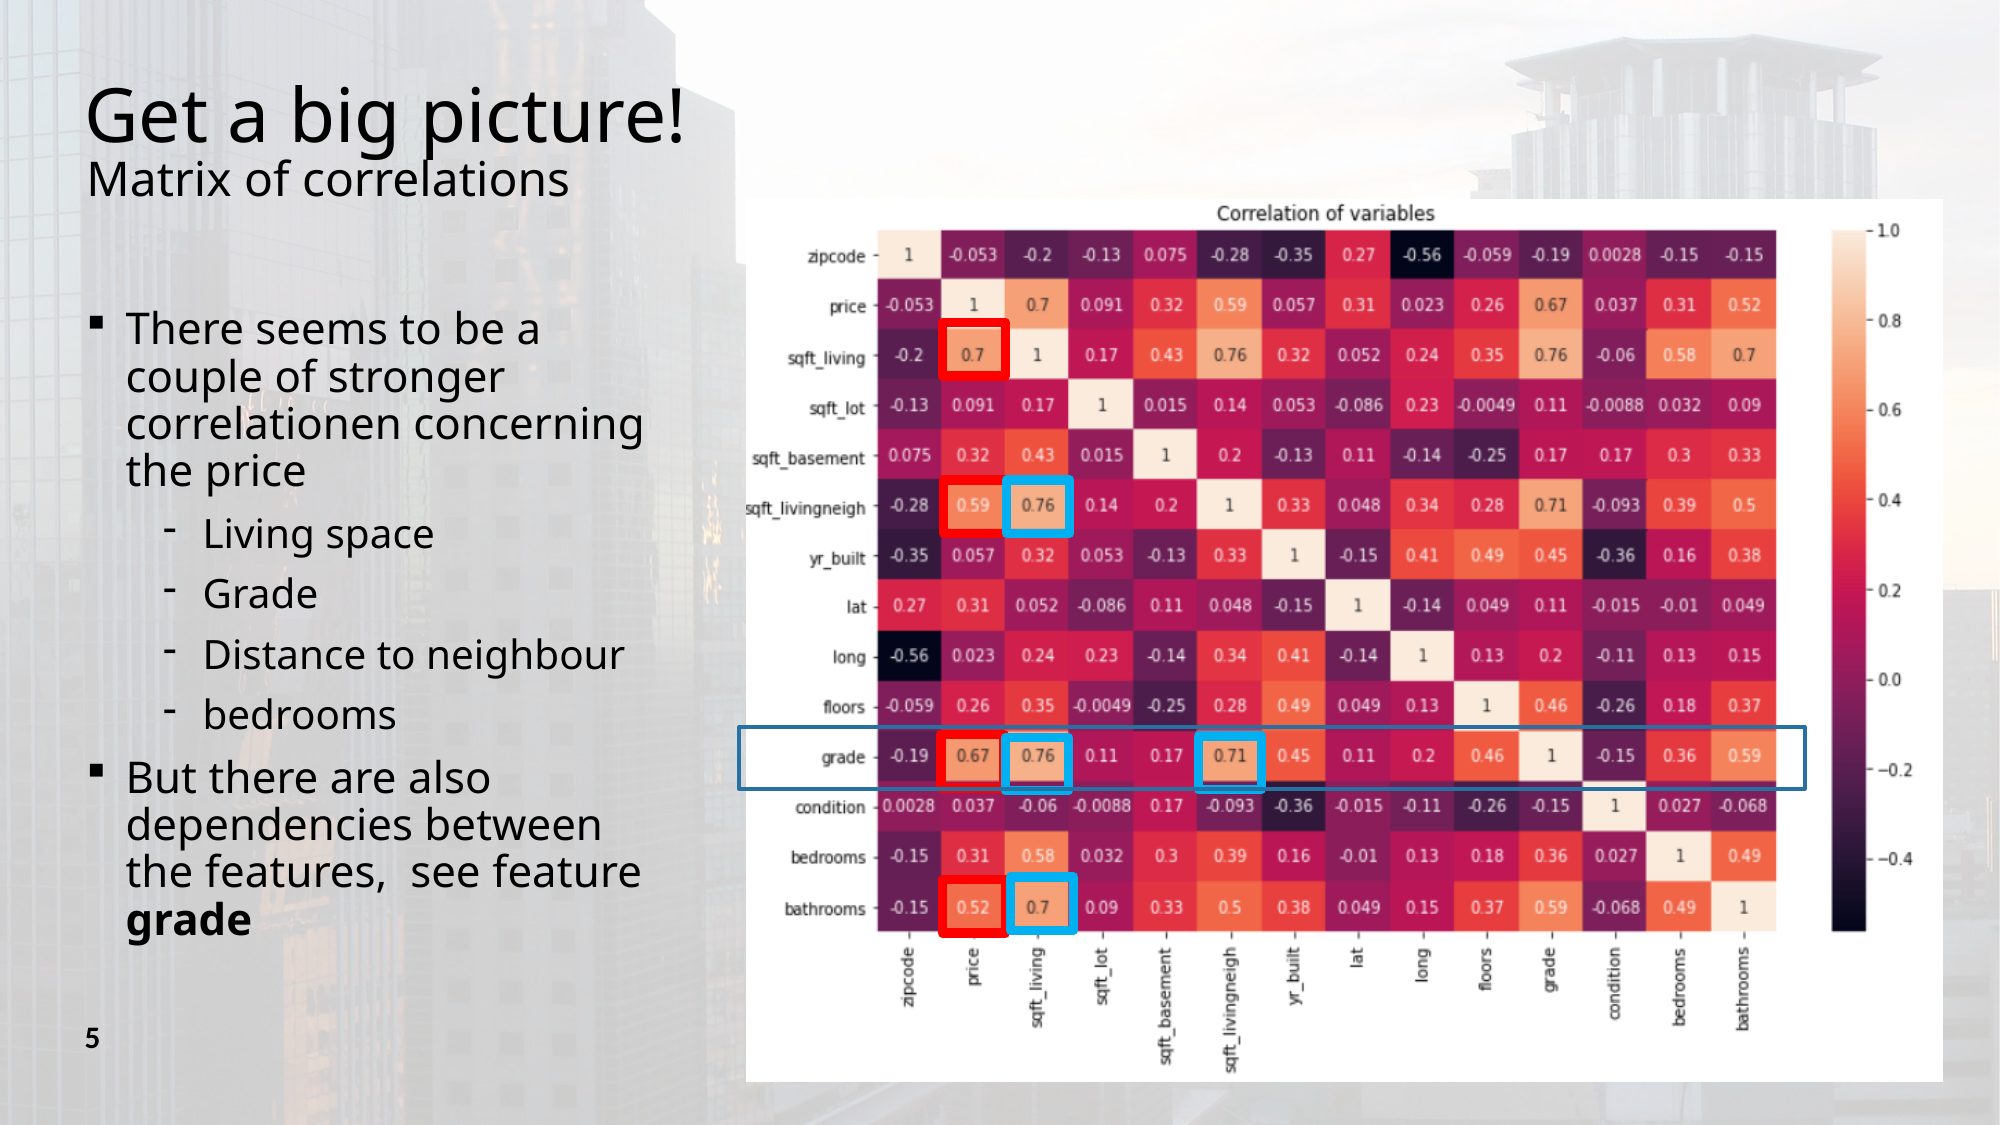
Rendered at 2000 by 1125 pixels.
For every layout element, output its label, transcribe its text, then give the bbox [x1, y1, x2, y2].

slide_number 5 [84, 996, 235, 1056]
text_box [737, 725, 741, 791]
list There seems to be a couple of stronger correlationen concerning the price Living space Grade Distance to neighbour bedrooms But there are also dependencies between the features, see feature grade [84, 243, 650, 953]
list Matrix of correlations [84, 154, 1912, 244]
title Get a big picture! [84, 67, 1912, 154]
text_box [746, 199, 1943, 1083]
